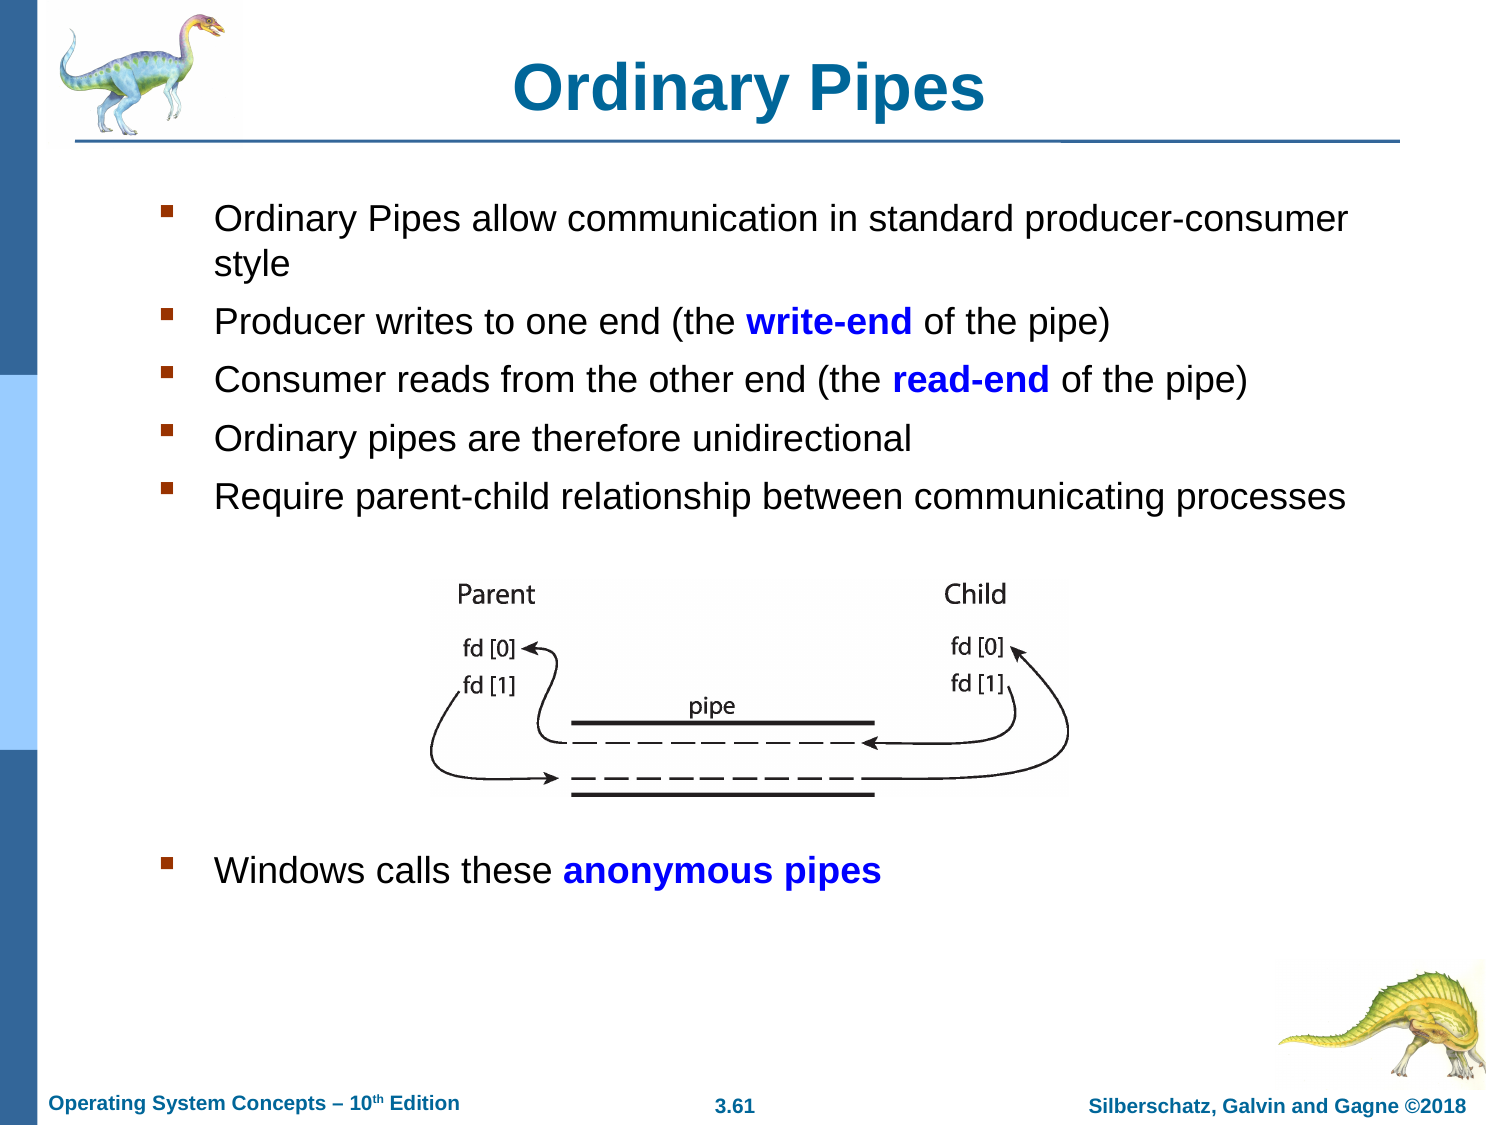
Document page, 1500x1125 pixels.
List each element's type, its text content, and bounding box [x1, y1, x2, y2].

picture [430, 578, 1070, 797]
picture [46, 0, 243, 149]
title Ordinary Pipes [75, 36, 1425, 132]
list Ordinary Pipes allow communication in standard producer-consumer style Producer writes to one end (the write-end of the pipe) Consumer reads from the other end (the read-end of the pipe) Ordinary pipes are therefore unidirectional Require parent-child relationship between communicating processes Windows calls these anonymous pipes [142, 186, 1379, 996]
picture [1275, 959, 1486, 1090]
